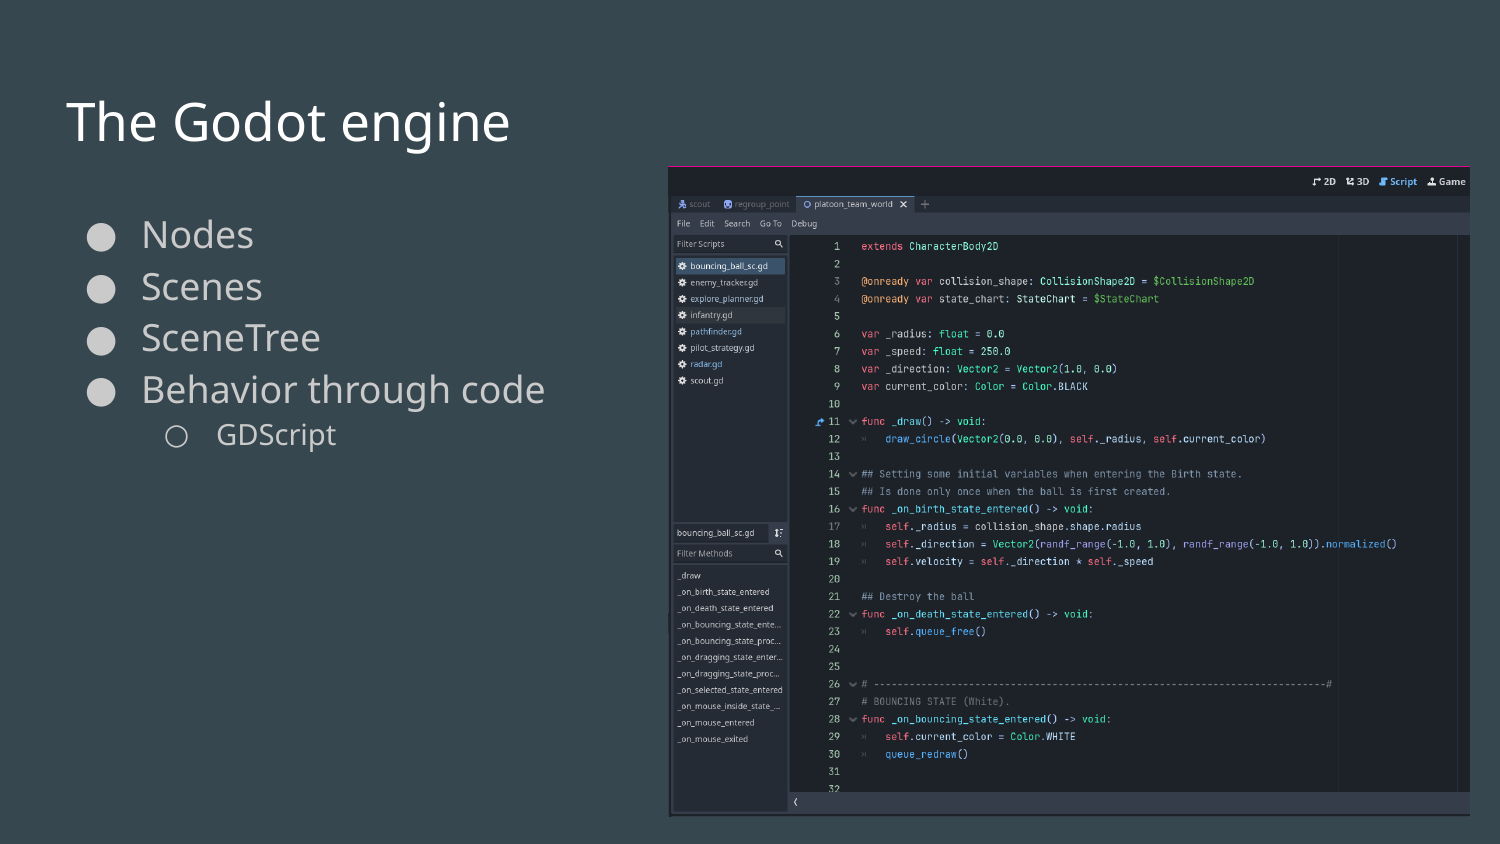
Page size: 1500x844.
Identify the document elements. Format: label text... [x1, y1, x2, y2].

list Nodes Scenes SceneTree Behavior through code GDScript [51, 189, 663, 750]
title The Godot engine [51, 72, 1449, 167]
picture [668, 166, 1470, 817]
